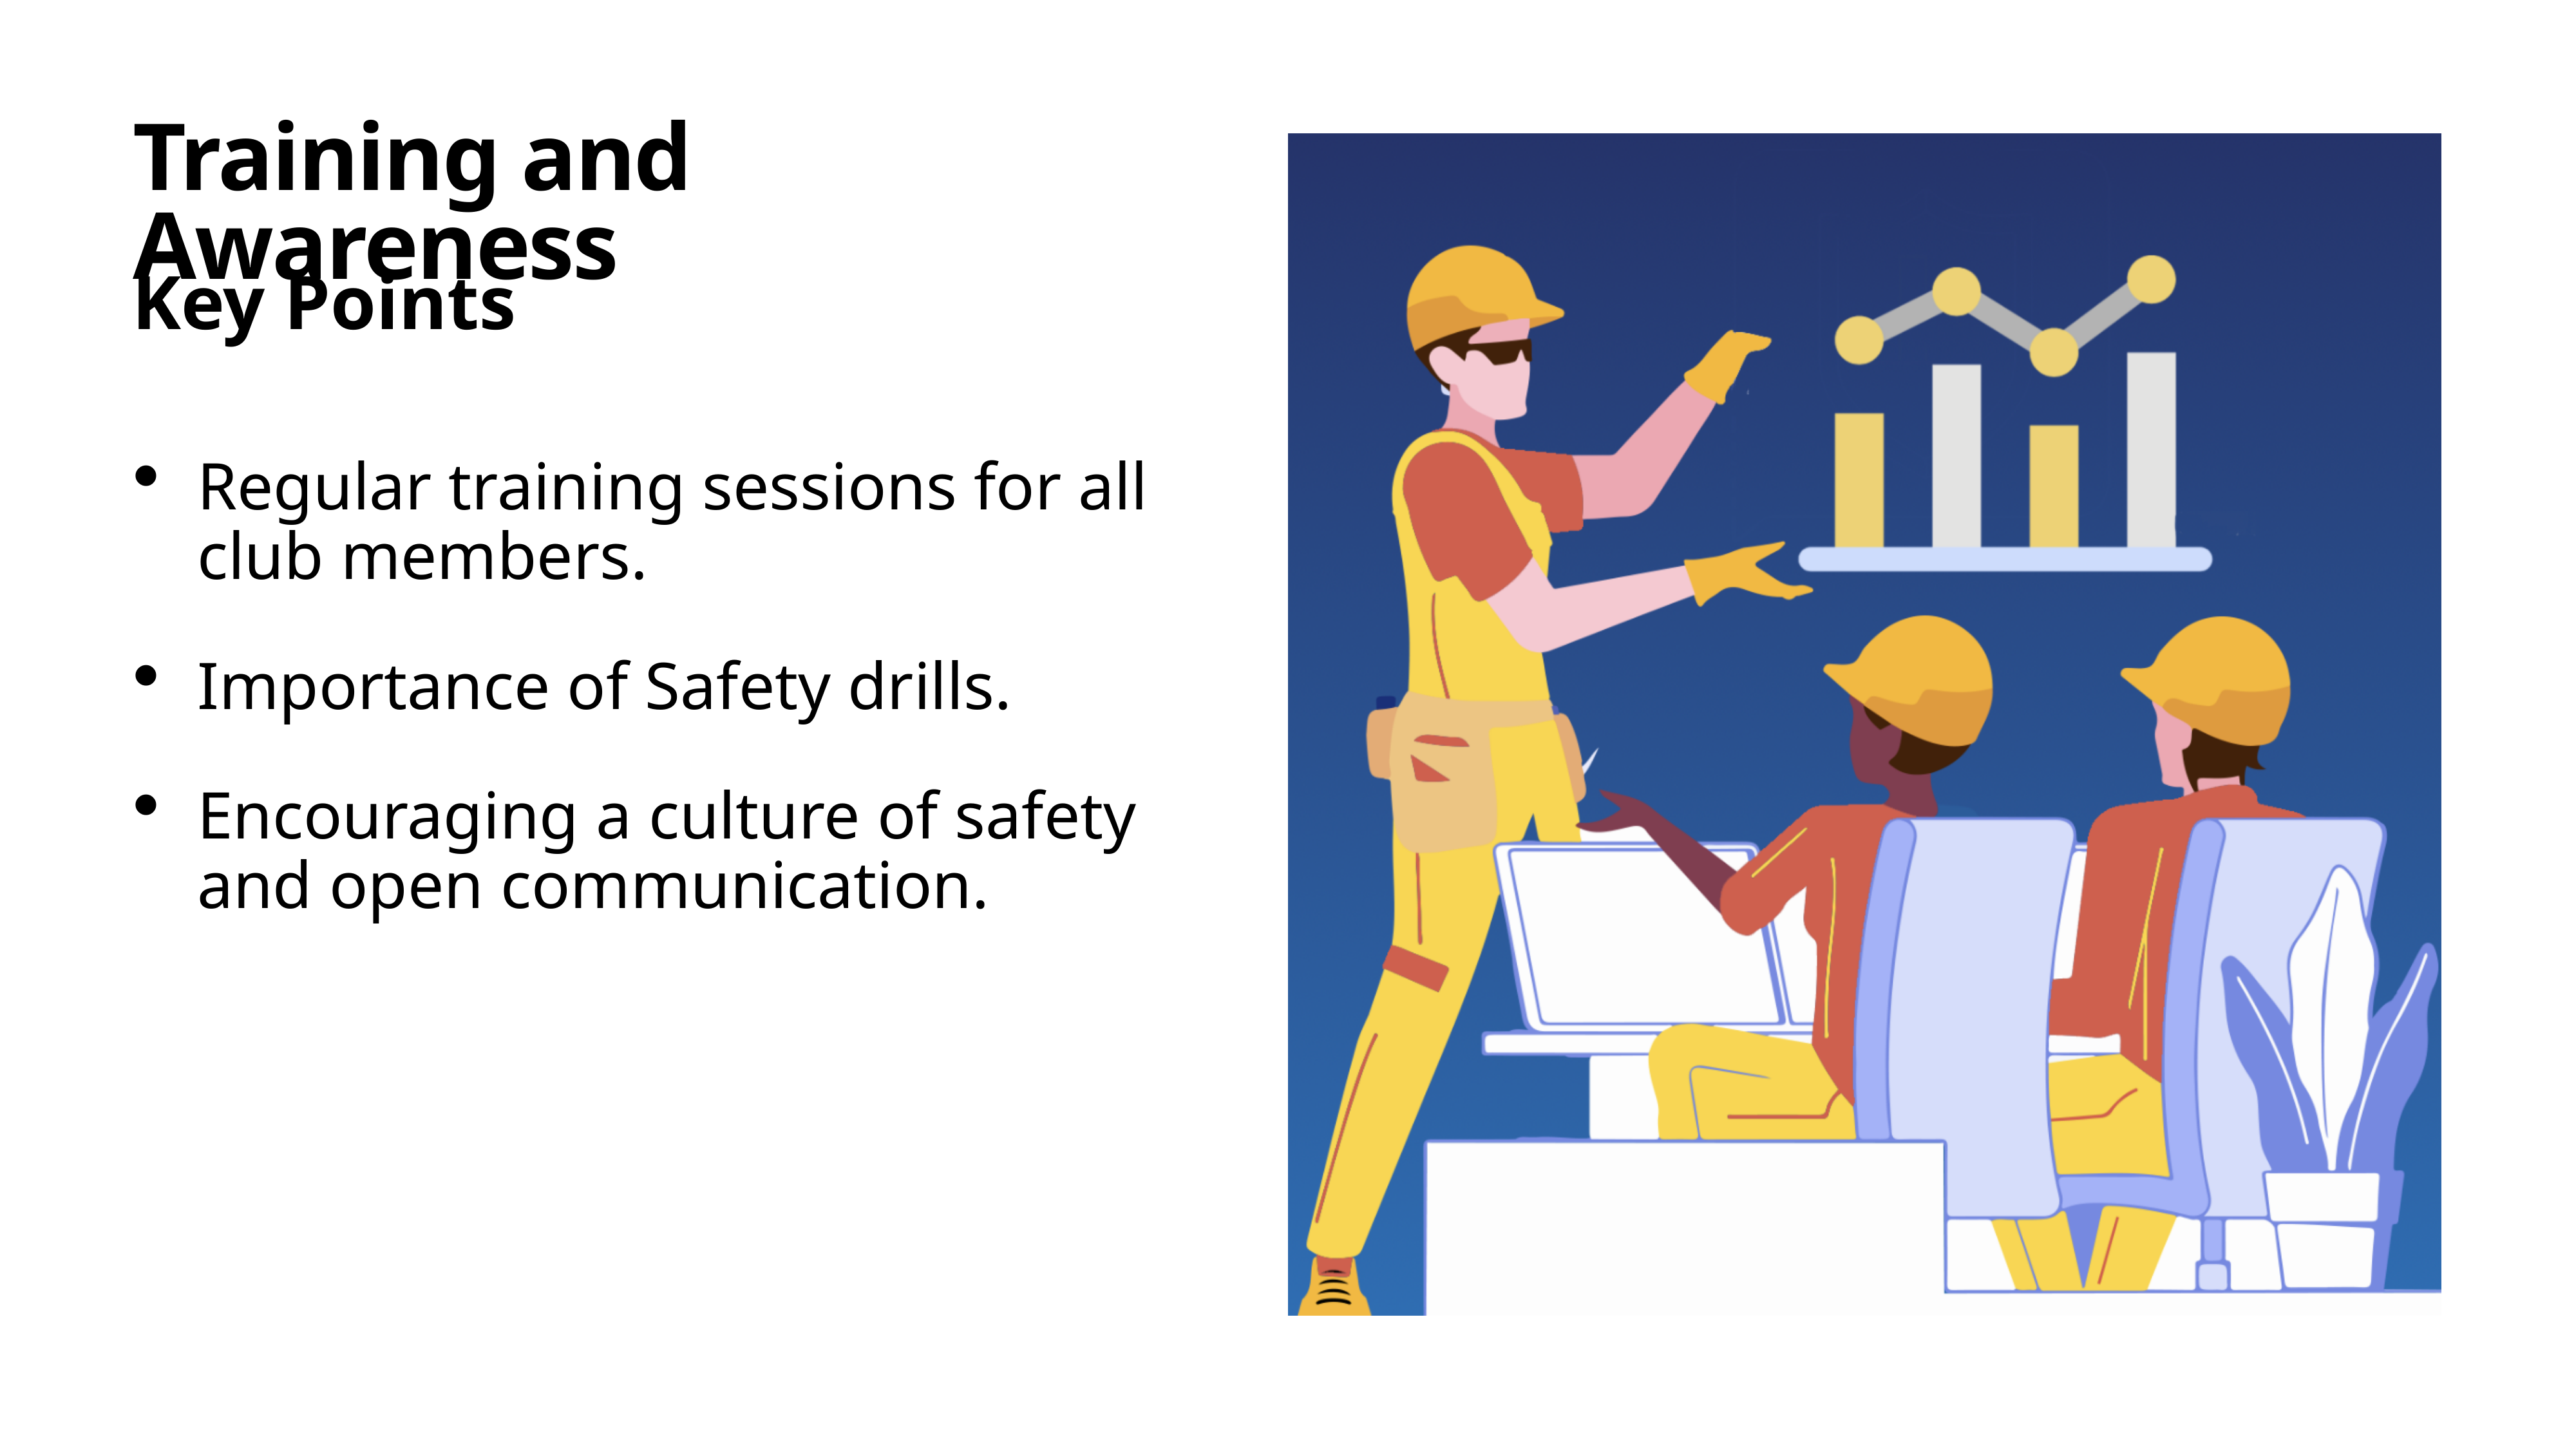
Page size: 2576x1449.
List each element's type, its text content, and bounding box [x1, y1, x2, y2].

picture [1287, 133, 2442, 1316]
title Training and Awareness [127, 113, 1161, 266]
list Regular training sessions for all club members. Importance of Safety drills. Encouraging a culture of safety and open communication. [127, 448, 1161, 1321]
list Key Points [127, 266, 1161, 350]
